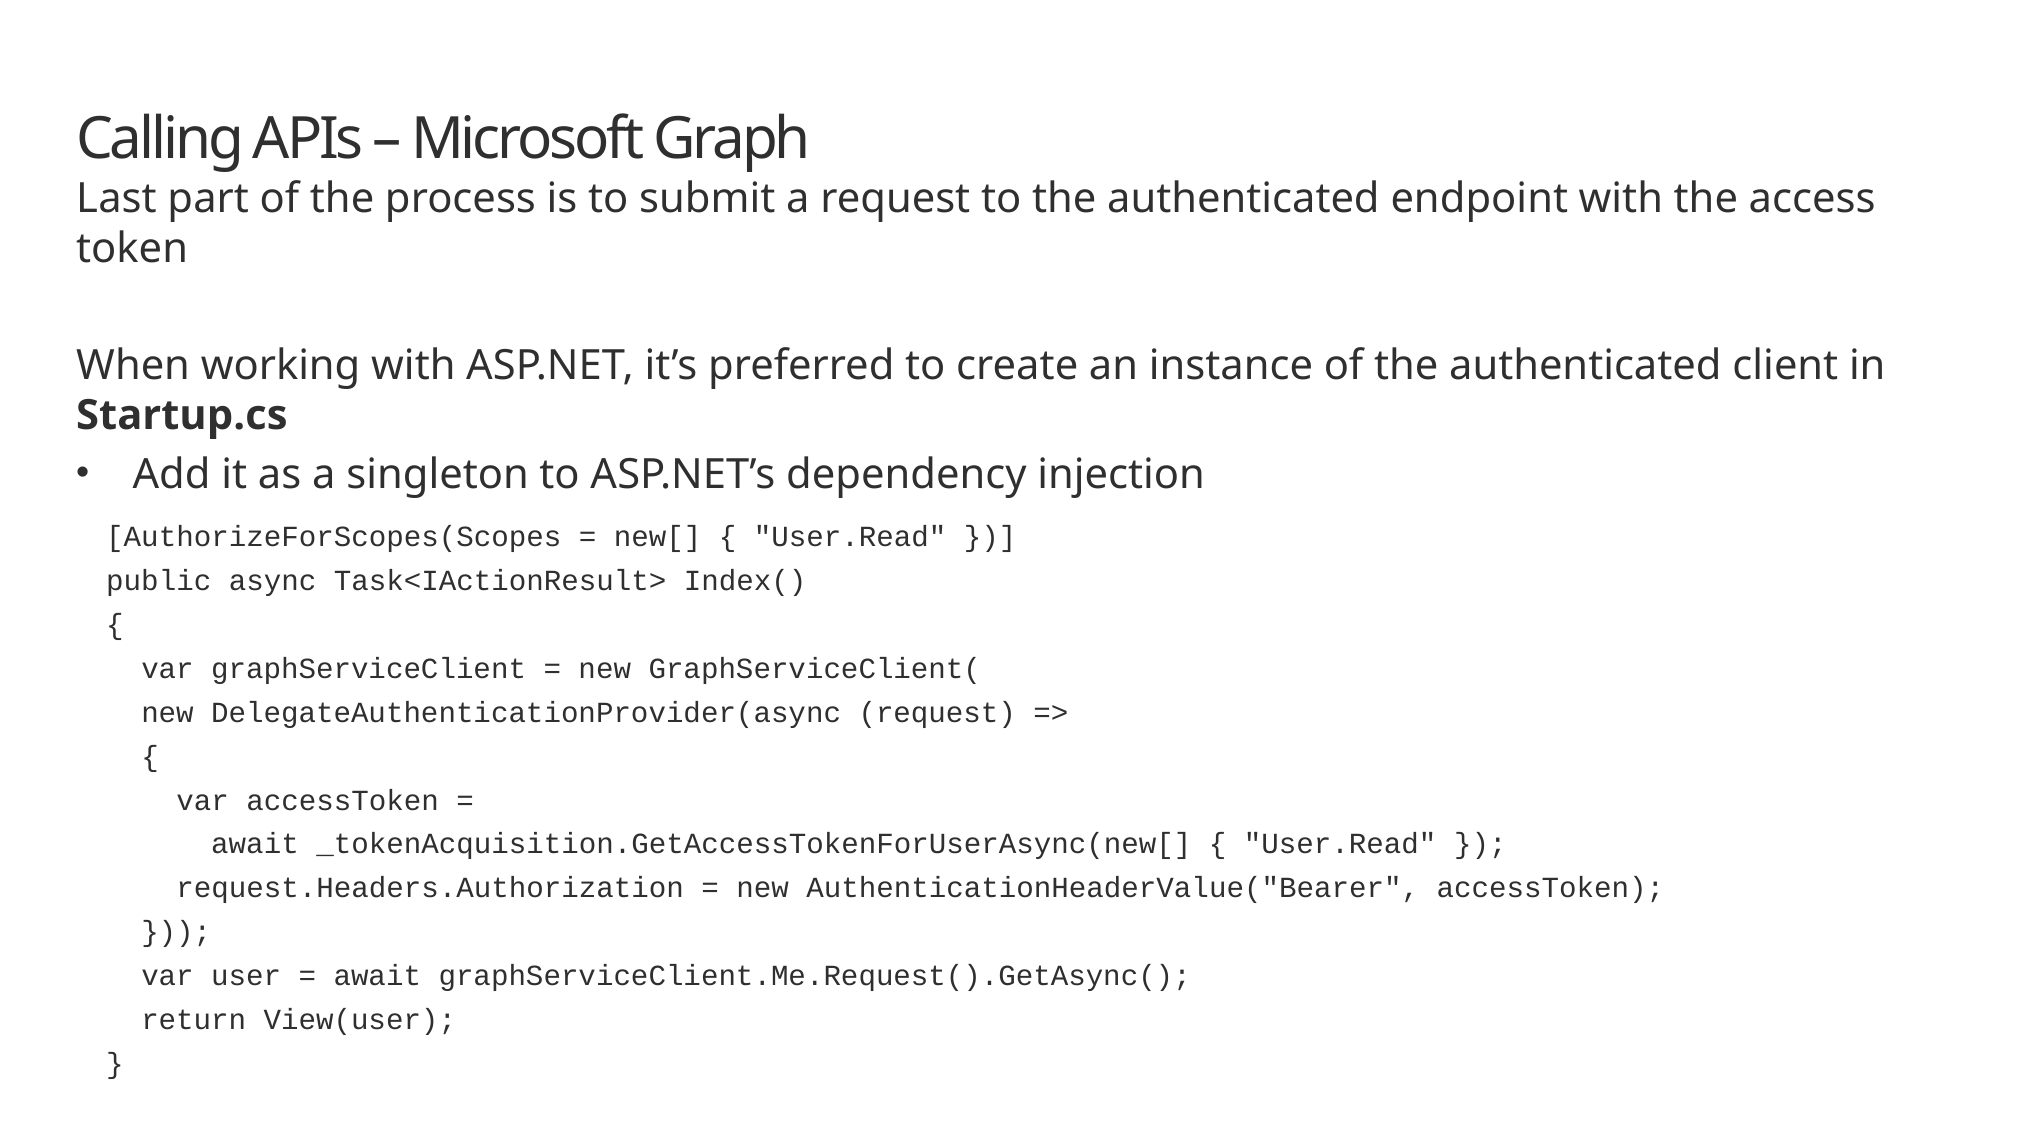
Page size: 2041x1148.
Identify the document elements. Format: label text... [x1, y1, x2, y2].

list Last part of the process is to submit a request to the authenticated endpoint with the access token When working with ASP.NET, it’s preferred to create an instance of the authenticated client in Startup.cs Add it as a singleton to ASP.NET’s dependency injection [76, 171, 1969, 454]
title Calling APIs – Microsoft Graph [76, 103, 1969, 171]
text_box [AuthorizeForScopes(Scopes = new[] { "User.Read" })] public async Task<IActionResult> Index() { var graphServiceClient = new GraphServiceClient( new DelegateAuthenticationProvider(async (request) => { var accessToken = await _tokenAcquisition.GetAccessTokenForUserAsync(new[] { "User.Read" }); request.Headers.Authorization = new AuthenticationHeaderValue("Bearer", accessToken); })); var user = await graphServiceClient.Me.Request().GetAsync(); return View(user); } [76, 497, 1969, 1104]
